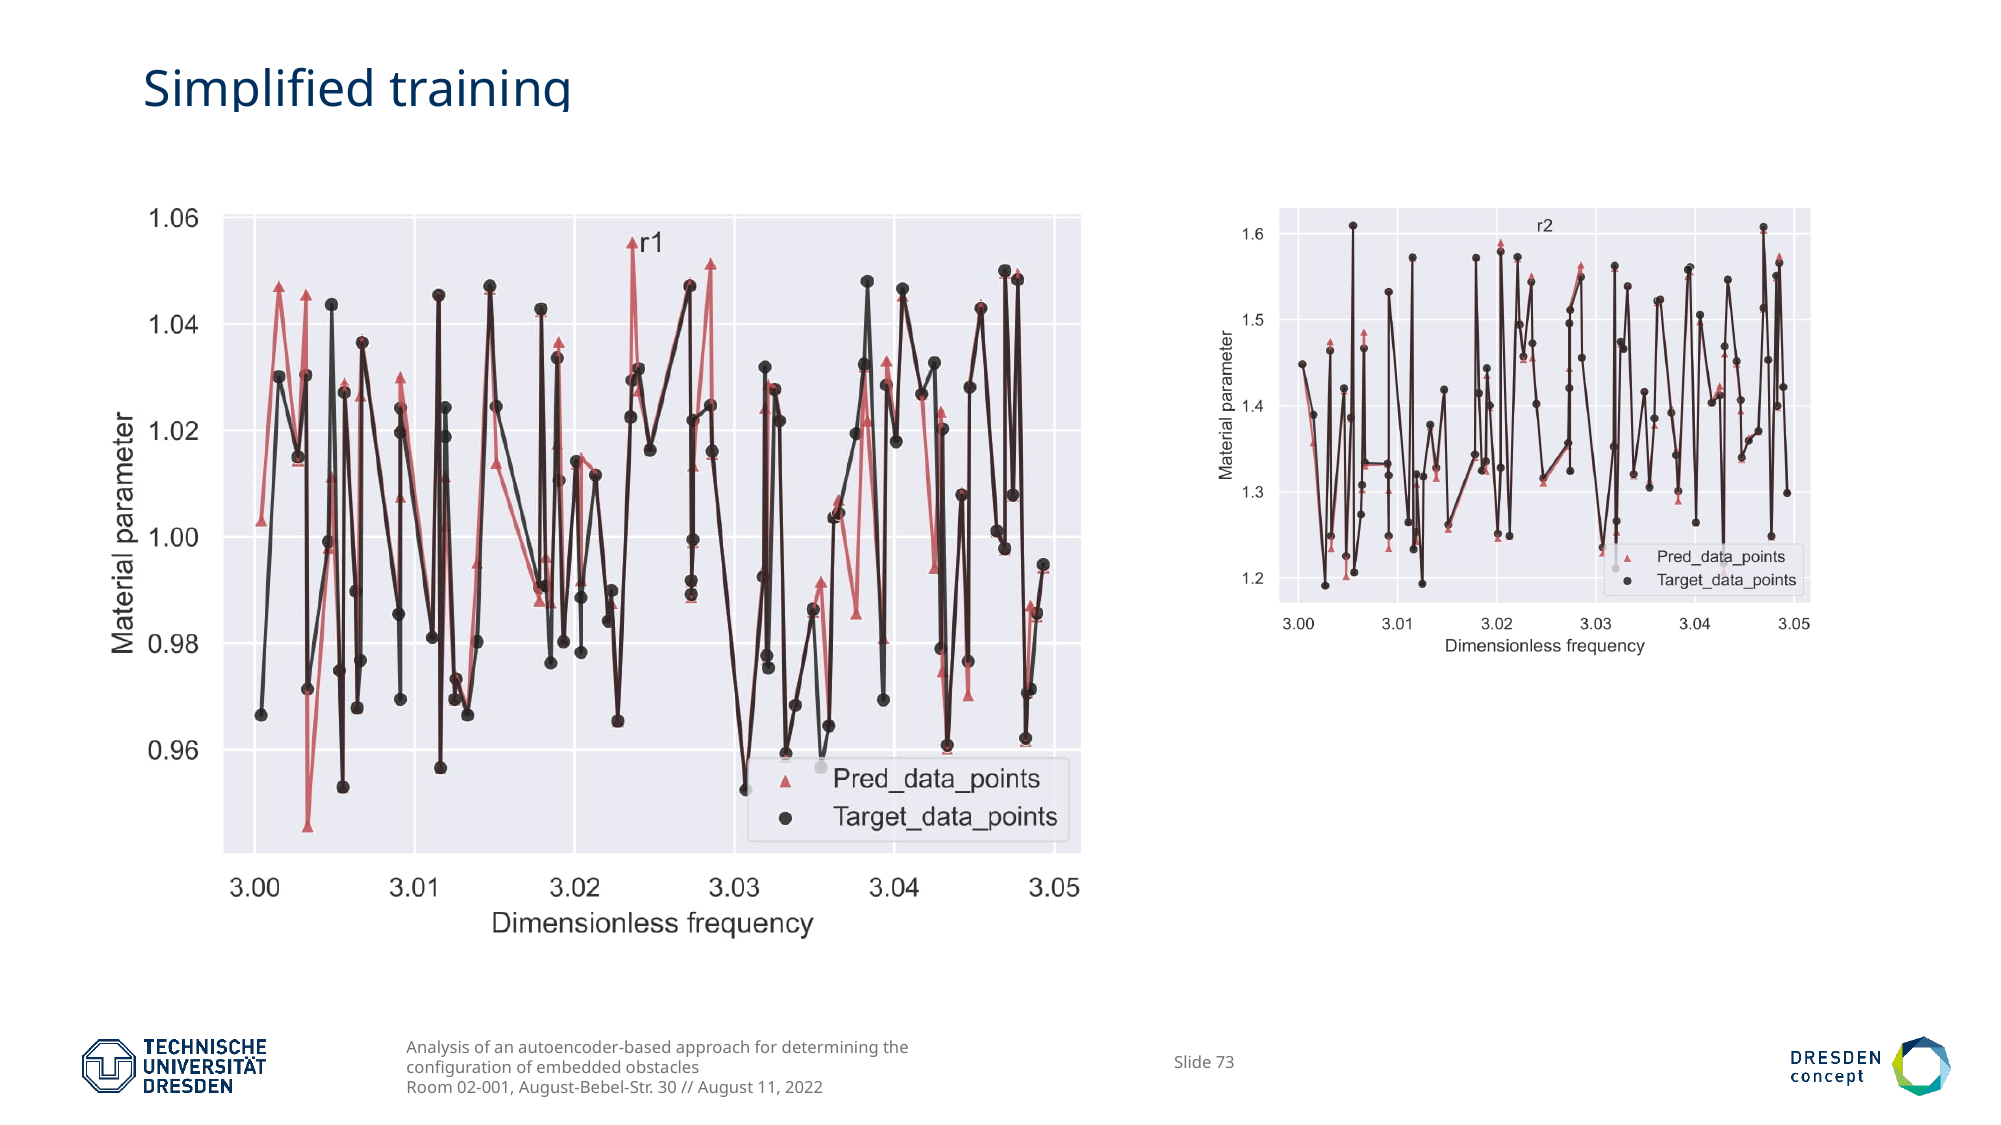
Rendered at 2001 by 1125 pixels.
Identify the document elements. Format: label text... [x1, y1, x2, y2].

title Simplified training [143, 56, 1880, 145]
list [82, 112, 1193, 946]
picture [1791, 1036, 1951, 1096]
picture [1192, 145, 1880, 660]
picture [82, 1039, 266, 1093]
